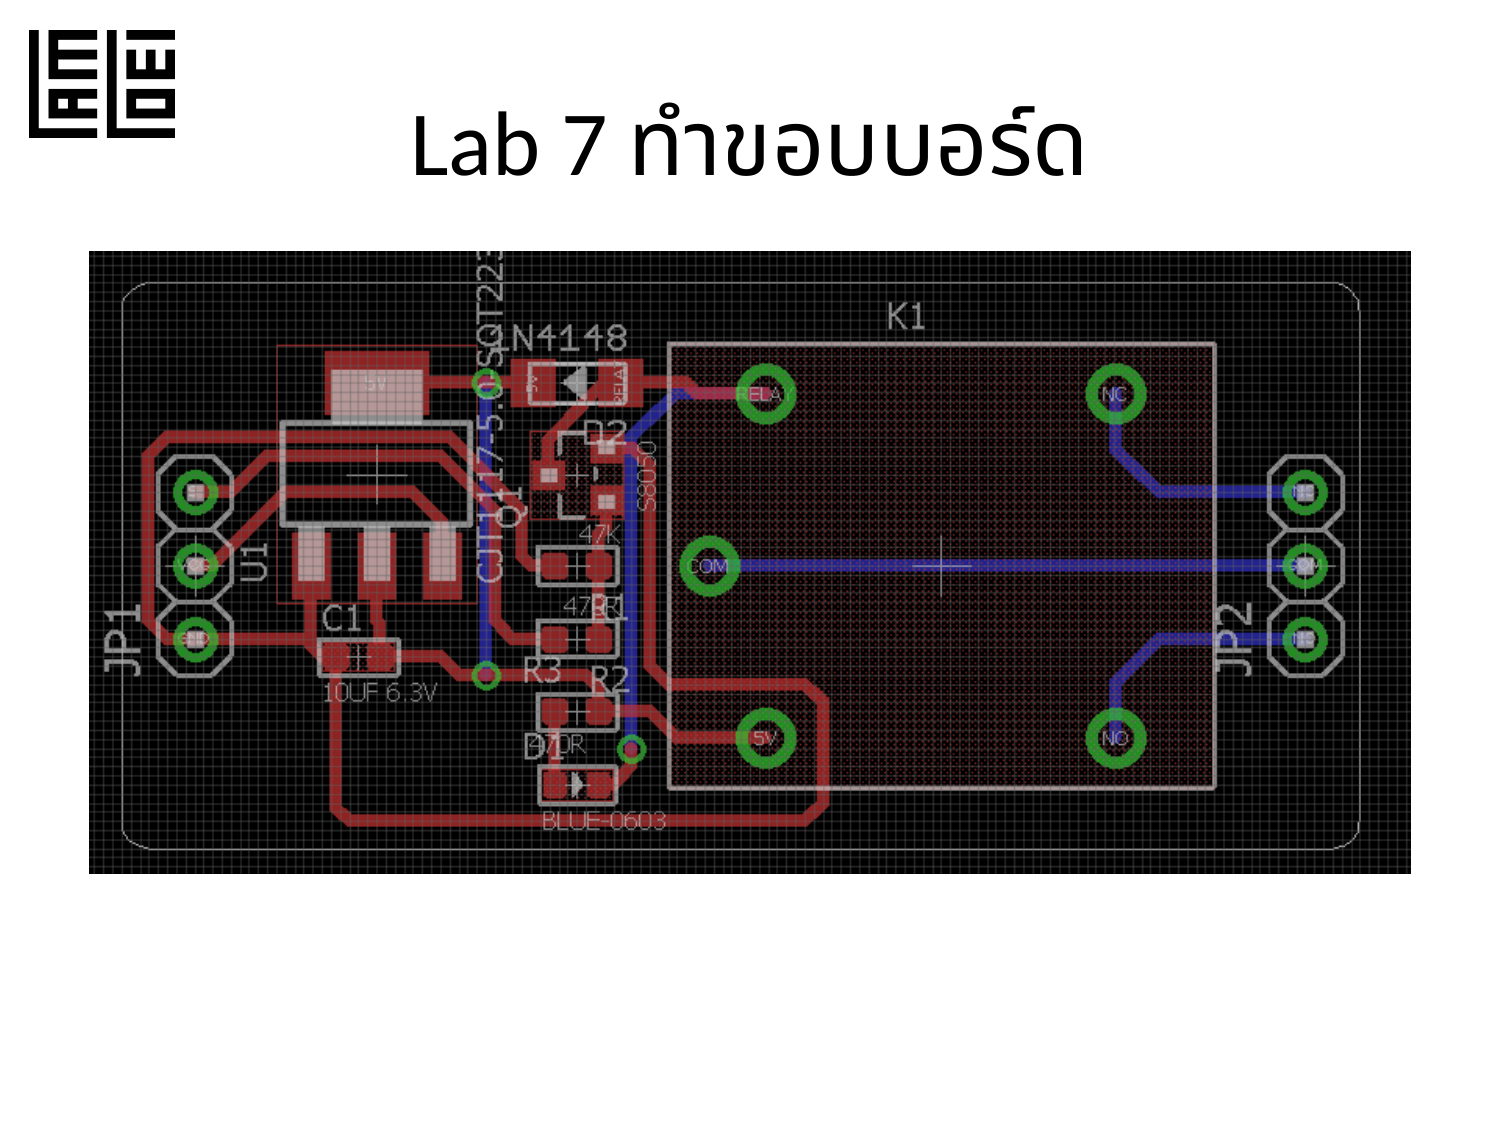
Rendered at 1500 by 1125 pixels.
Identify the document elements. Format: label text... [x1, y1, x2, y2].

title Lab 7 ทำขอบบอร์ด [75, 45, 1425, 233]
picture [29, 30, 175, 138]
picture [88, 251, 1412, 874]
